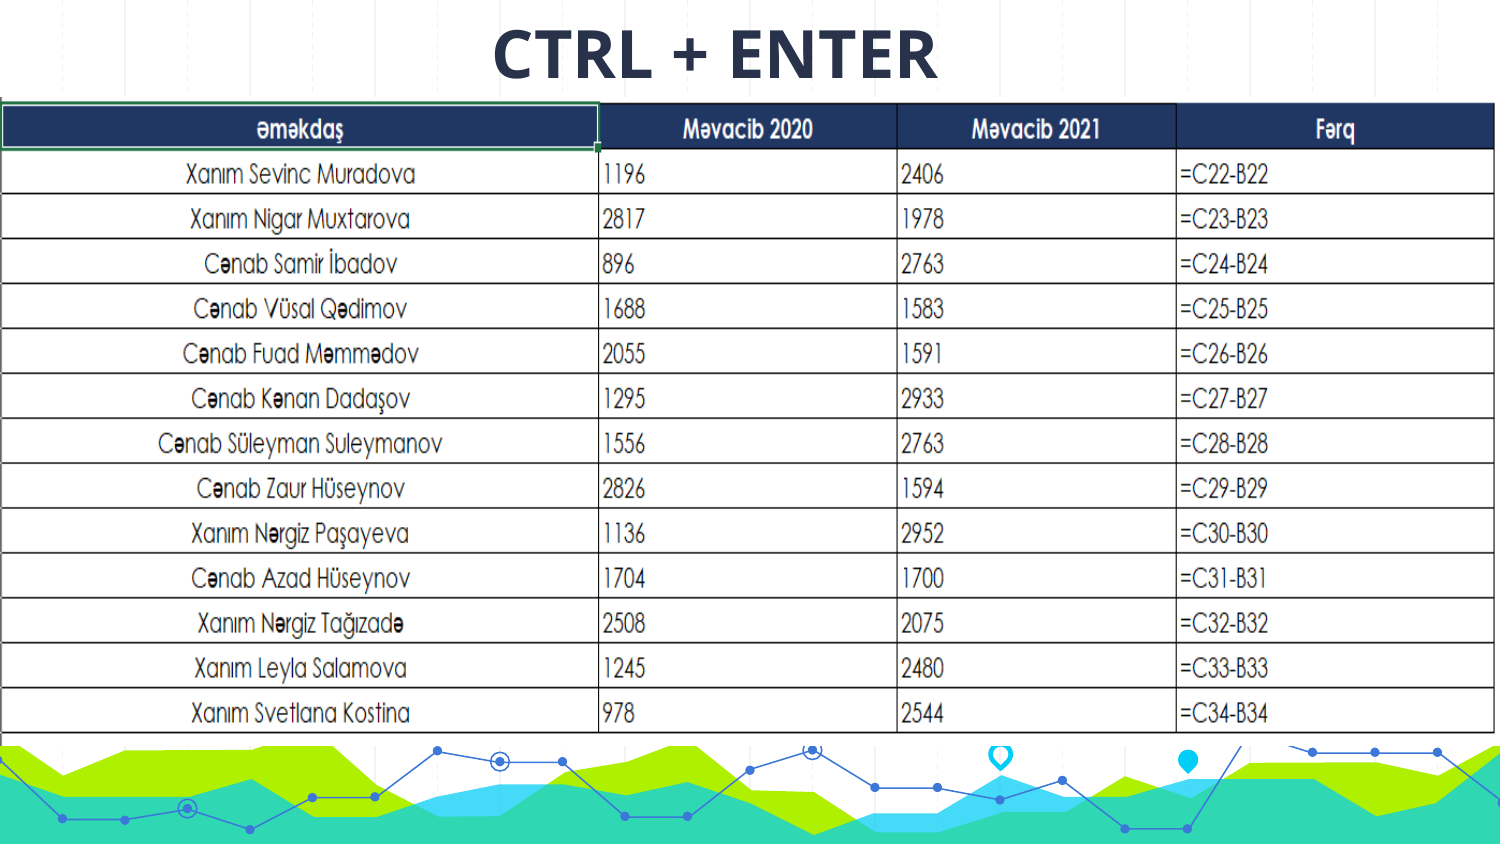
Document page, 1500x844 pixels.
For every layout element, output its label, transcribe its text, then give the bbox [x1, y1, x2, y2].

text_box CTRL + ENTER [44, 6, 1387, 96]
picture [0, 97, 1500, 747]
